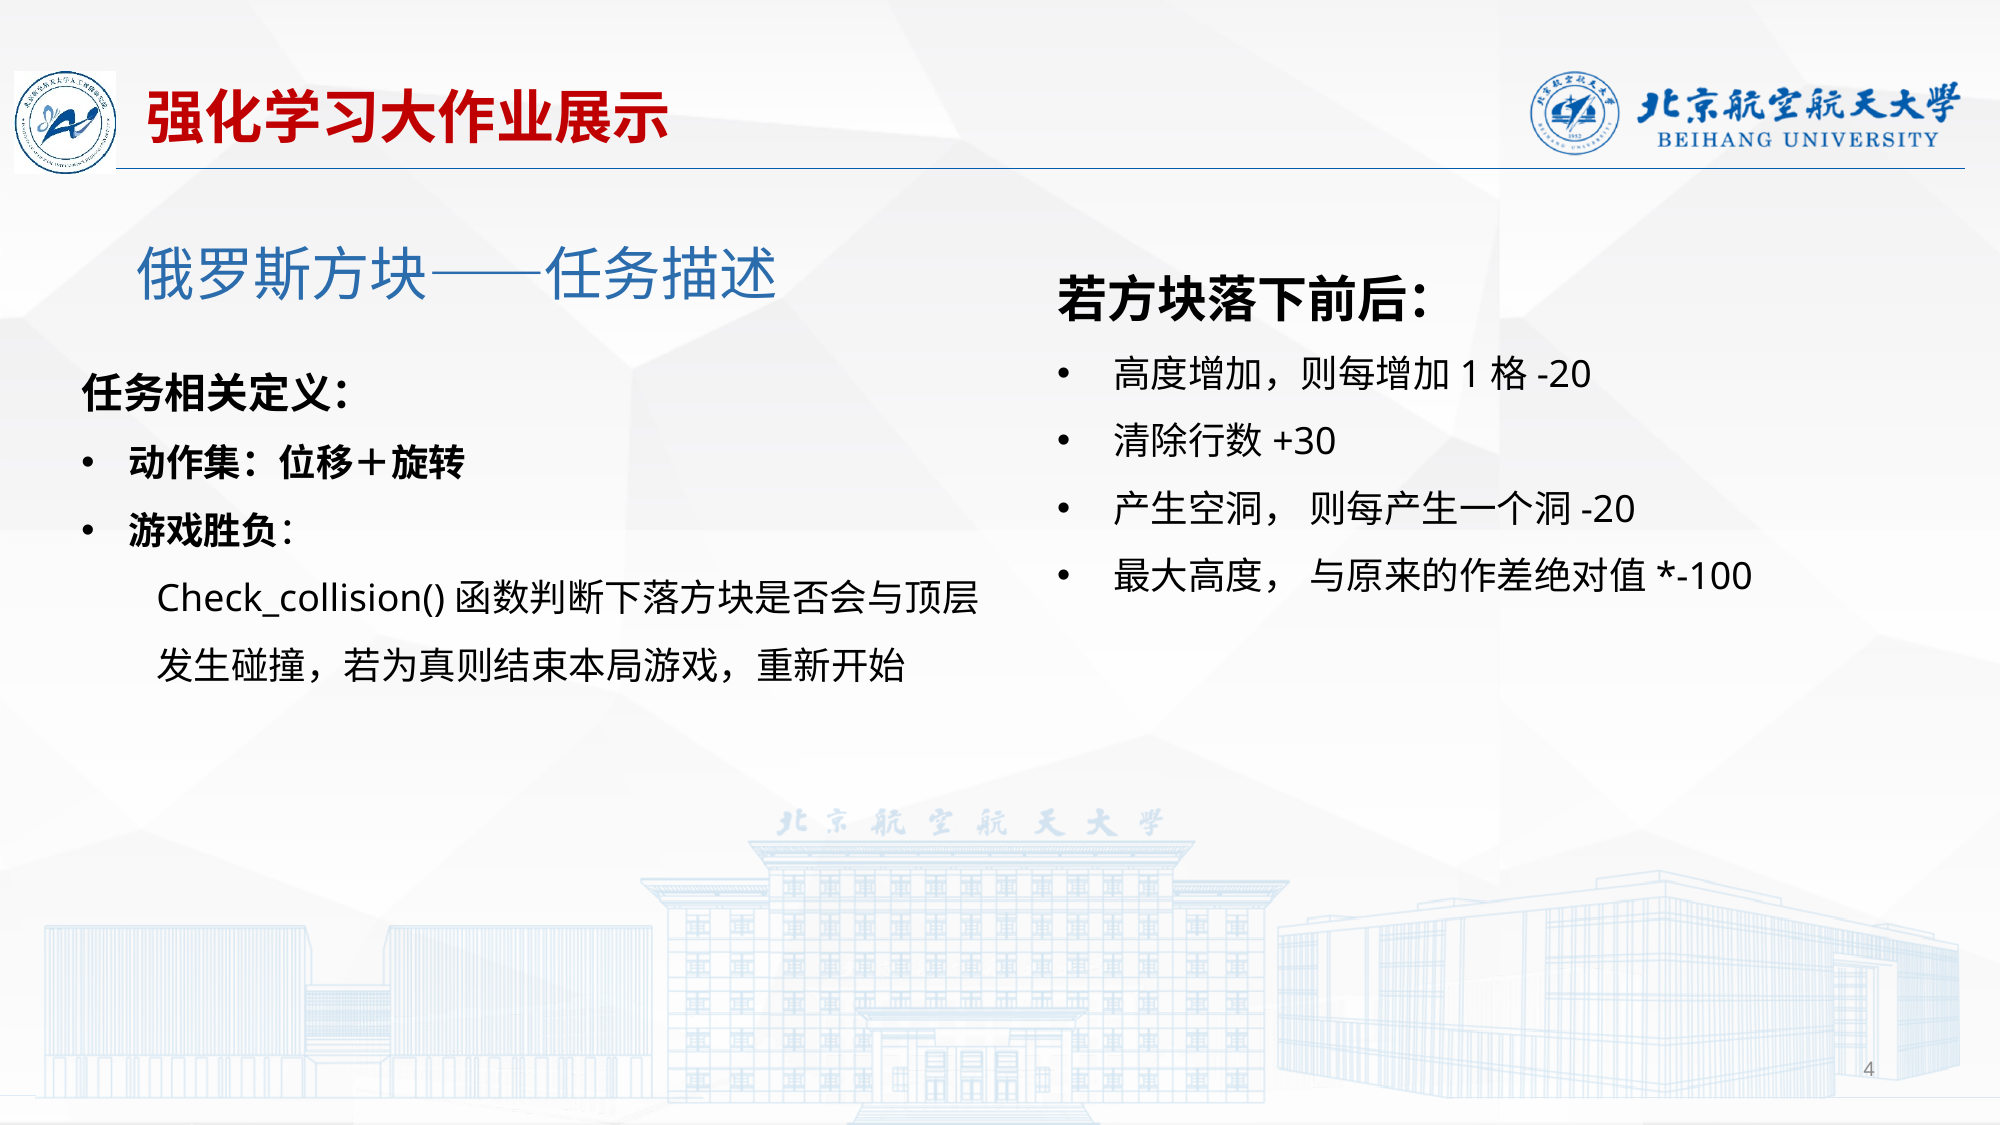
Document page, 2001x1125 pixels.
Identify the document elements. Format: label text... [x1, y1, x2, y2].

text_box 俄罗斯方块——任务描述 [122, 229, 838, 315]
picture [0, 0, 2000, 530]
text_box 若方块落下前后： 高度增加，则每增加1格-20 清除行数+30 产生空洞， 则每产生一个洞-20 最大高度， 与原来的作差绝对值*-100 [1042, 229, 1958, 673]
list 强化学习大作业展示 [131, 81, 984, 164]
text_box 任务相关定义： 动作集：位移＋旋转 游戏胜负： Check_collision()函数判断下落方块是否会与顶层发生碰撞，若为真则结束本局游戏，重新开始 [66, 334, 1007, 695]
slide_number 4 [1412, 1050, 1890, 1085]
